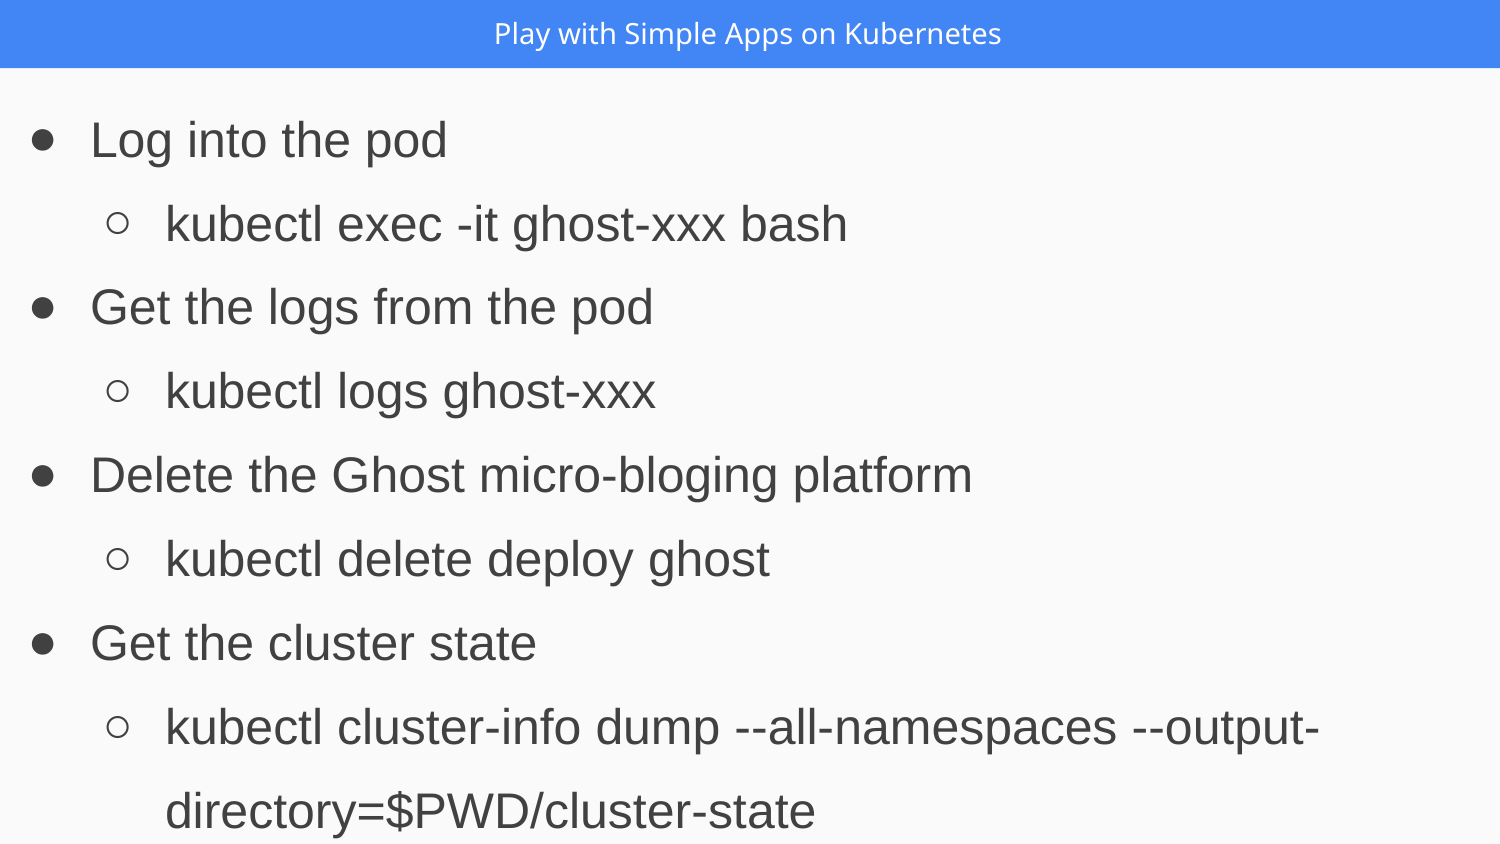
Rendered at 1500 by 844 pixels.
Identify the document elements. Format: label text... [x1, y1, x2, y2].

text_box Log into the pod kubectl exec -it ghost-xxx bash Get the logs from the pod kubectl logs ghost-xxx Delete the Ghost micro-bloging platform kubectl delete deploy ghost Get the cluster state kubectl cluster-info dump --all-namespaces --output-directory=$PWD/cluster-state [0, 68, 1500, 844]
title Play with Simple Apps on Kubernetes [0, 0, 1497, 68]
